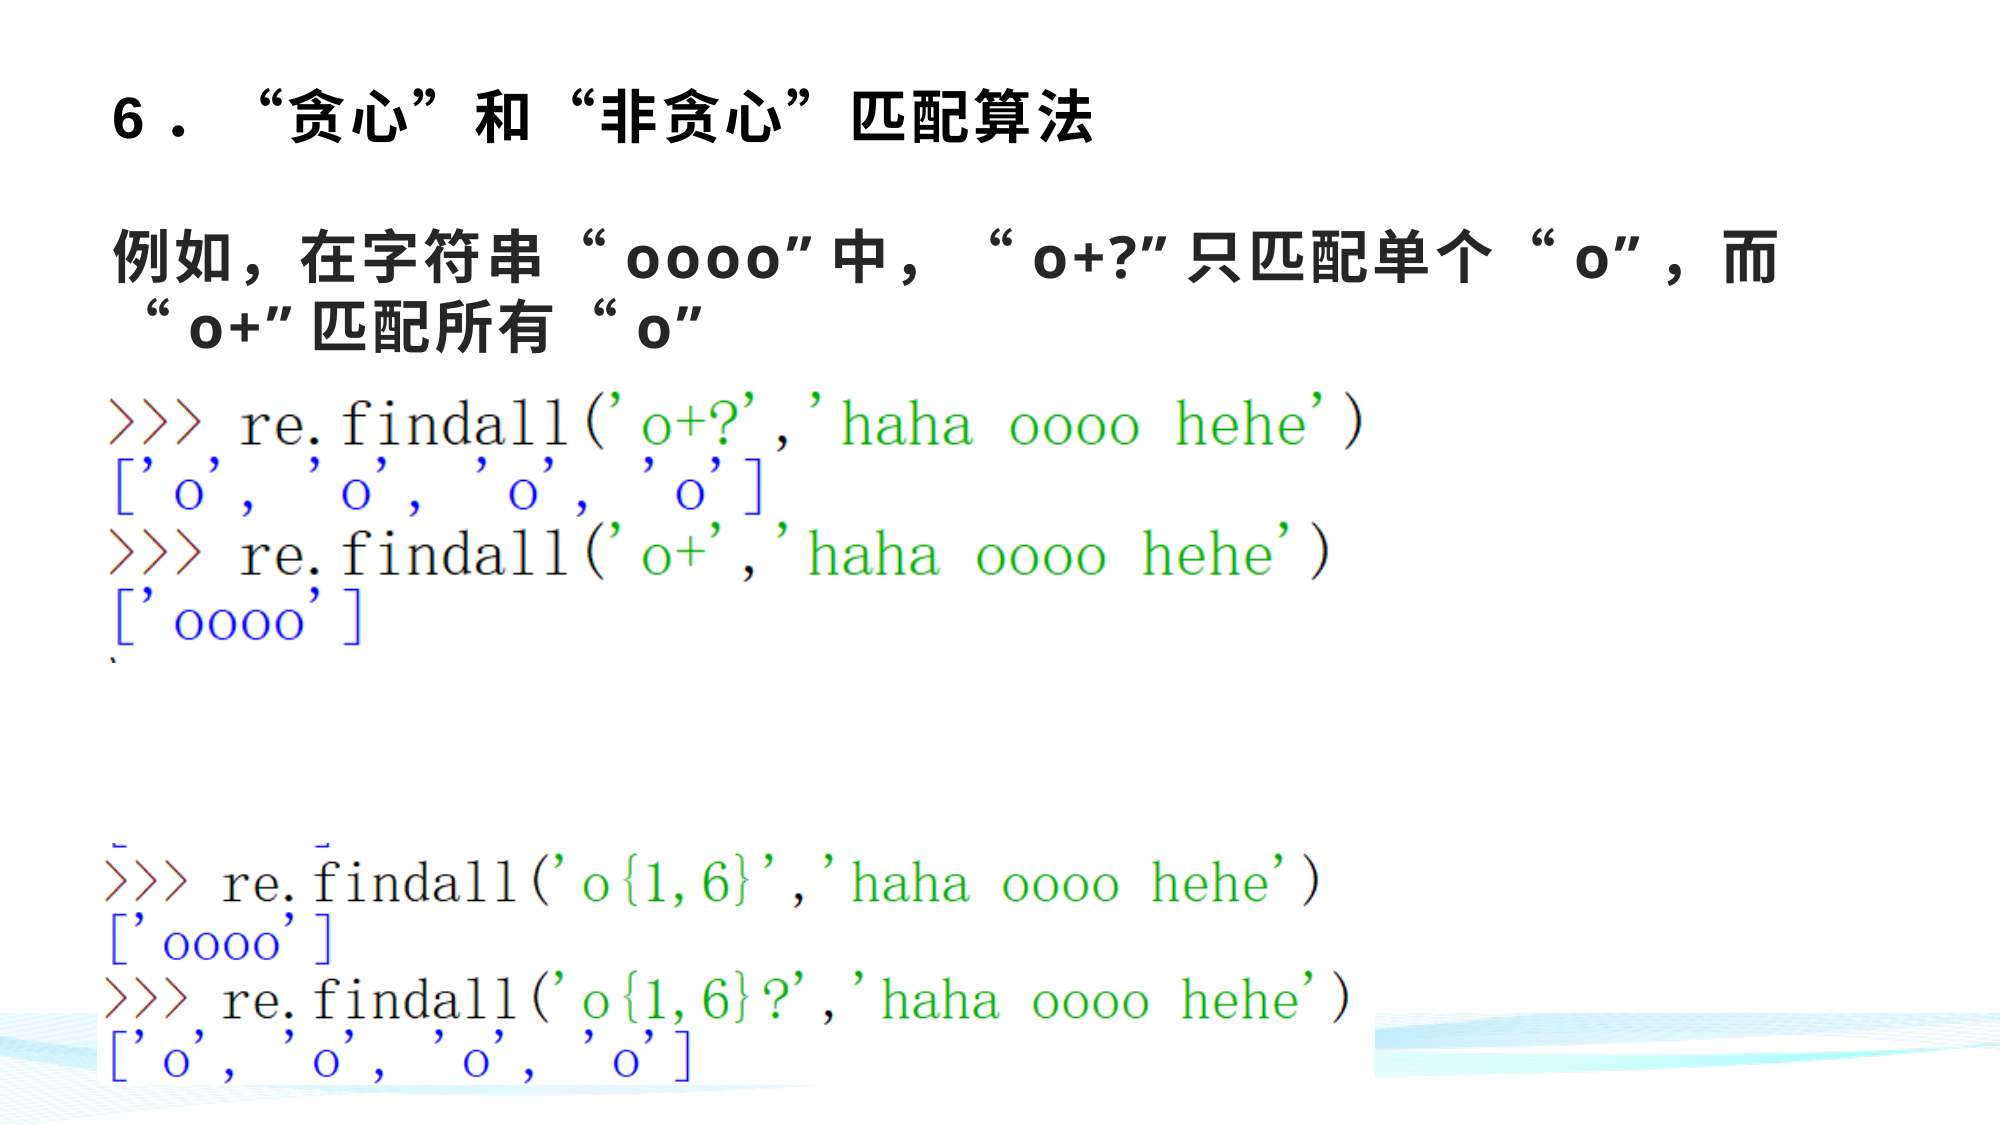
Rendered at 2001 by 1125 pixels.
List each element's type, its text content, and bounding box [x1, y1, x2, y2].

picture [0, 843, 2000, 1125]
text_box 6．“贪心”和“非贪心”匹配算法 例如，在字符串“oooo”中，“o+?”只匹配单个“o”，而“o+”匹配所有“o” [97, 72, 1878, 191]
picture [97, 385, 1453, 663]
